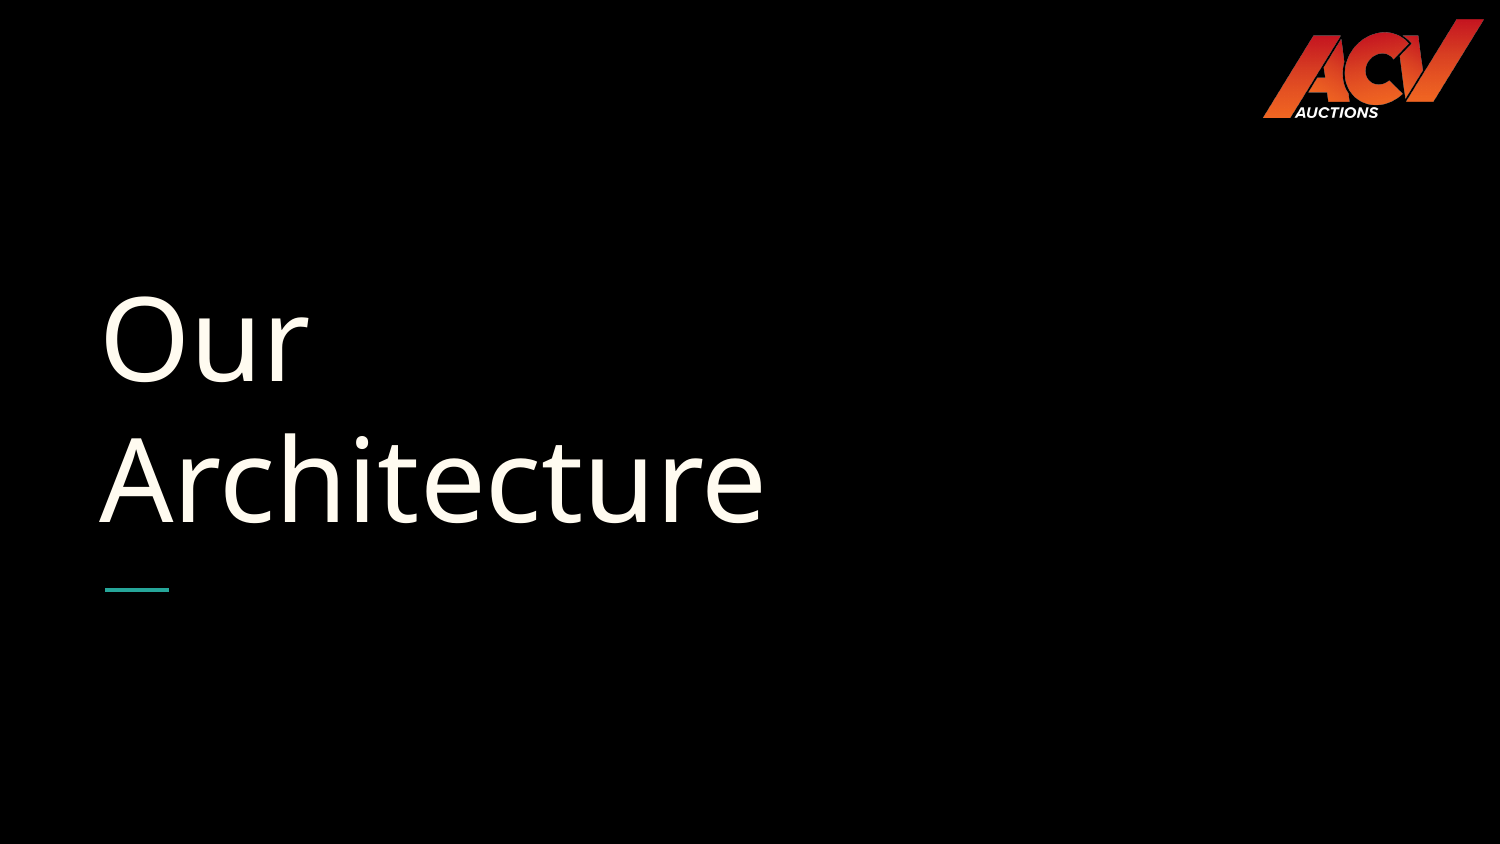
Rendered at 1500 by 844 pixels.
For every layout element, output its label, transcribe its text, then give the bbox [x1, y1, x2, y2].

picture [1261, 19, 1485, 118]
title Our Architecture [84, 310, 895, 561]
